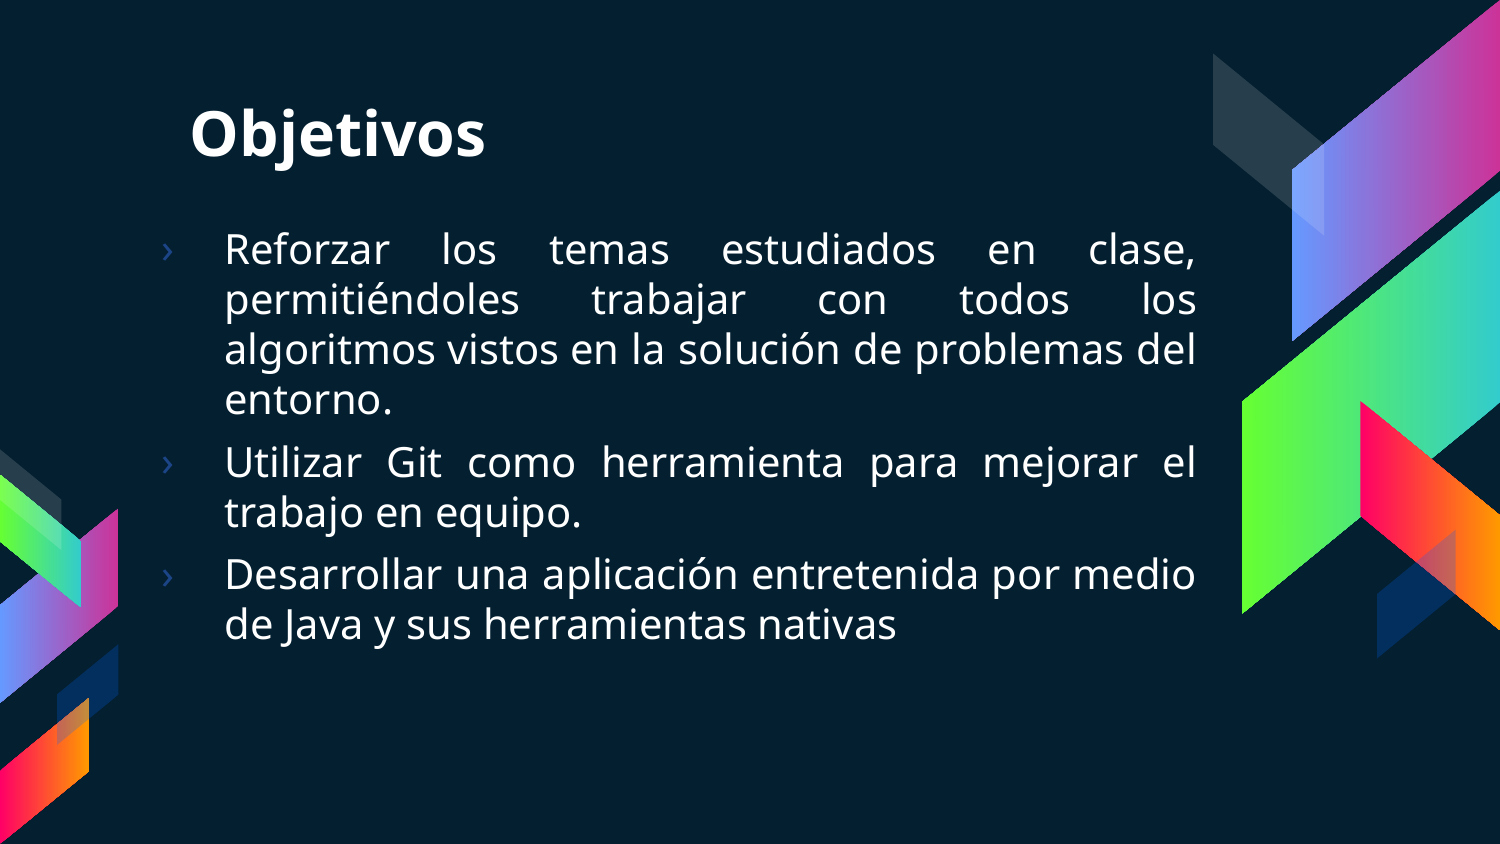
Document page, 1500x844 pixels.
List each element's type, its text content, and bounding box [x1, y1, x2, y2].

title Objetivos [175, 79, 1155, 184]
list Reforzar los temas estudiados en clase, permitiéndoles trabajar con todos los algoritmos vistos en la solución de problemas del entorno. Utilizar Git como herramienta para mejorar el trabajo en equipo. Desarrollar una aplicación entretenida por medio de Java y sus herramientas nativas [134, 207, 1213, 844]
